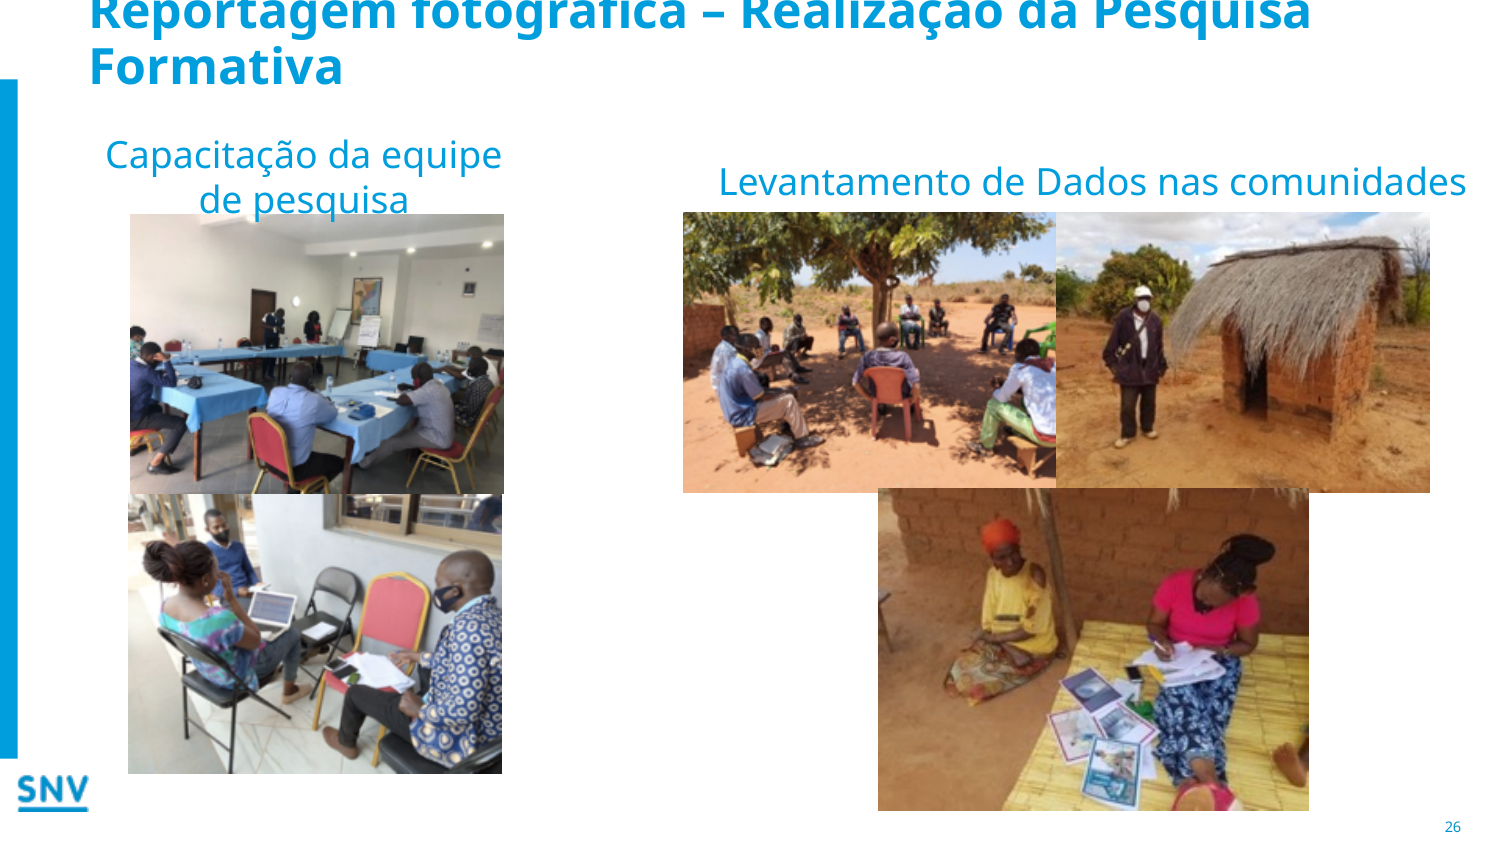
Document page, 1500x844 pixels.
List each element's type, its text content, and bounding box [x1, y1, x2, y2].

slide_number 26 [1430, 810, 1500, 844]
picture [17, 774, 89, 812]
text_box Levantamento de Dados nas comunidades [703, 150, 1483, 211]
picture [683, 212, 1430, 811]
text_box Capacitação da equipe de pesquisa [90, 123, 518, 229]
title Reportagem fotográfica – Realização da Pesquisa Formativa [88, 16, 1430, 95]
picture [128, 214, 504, 774]
